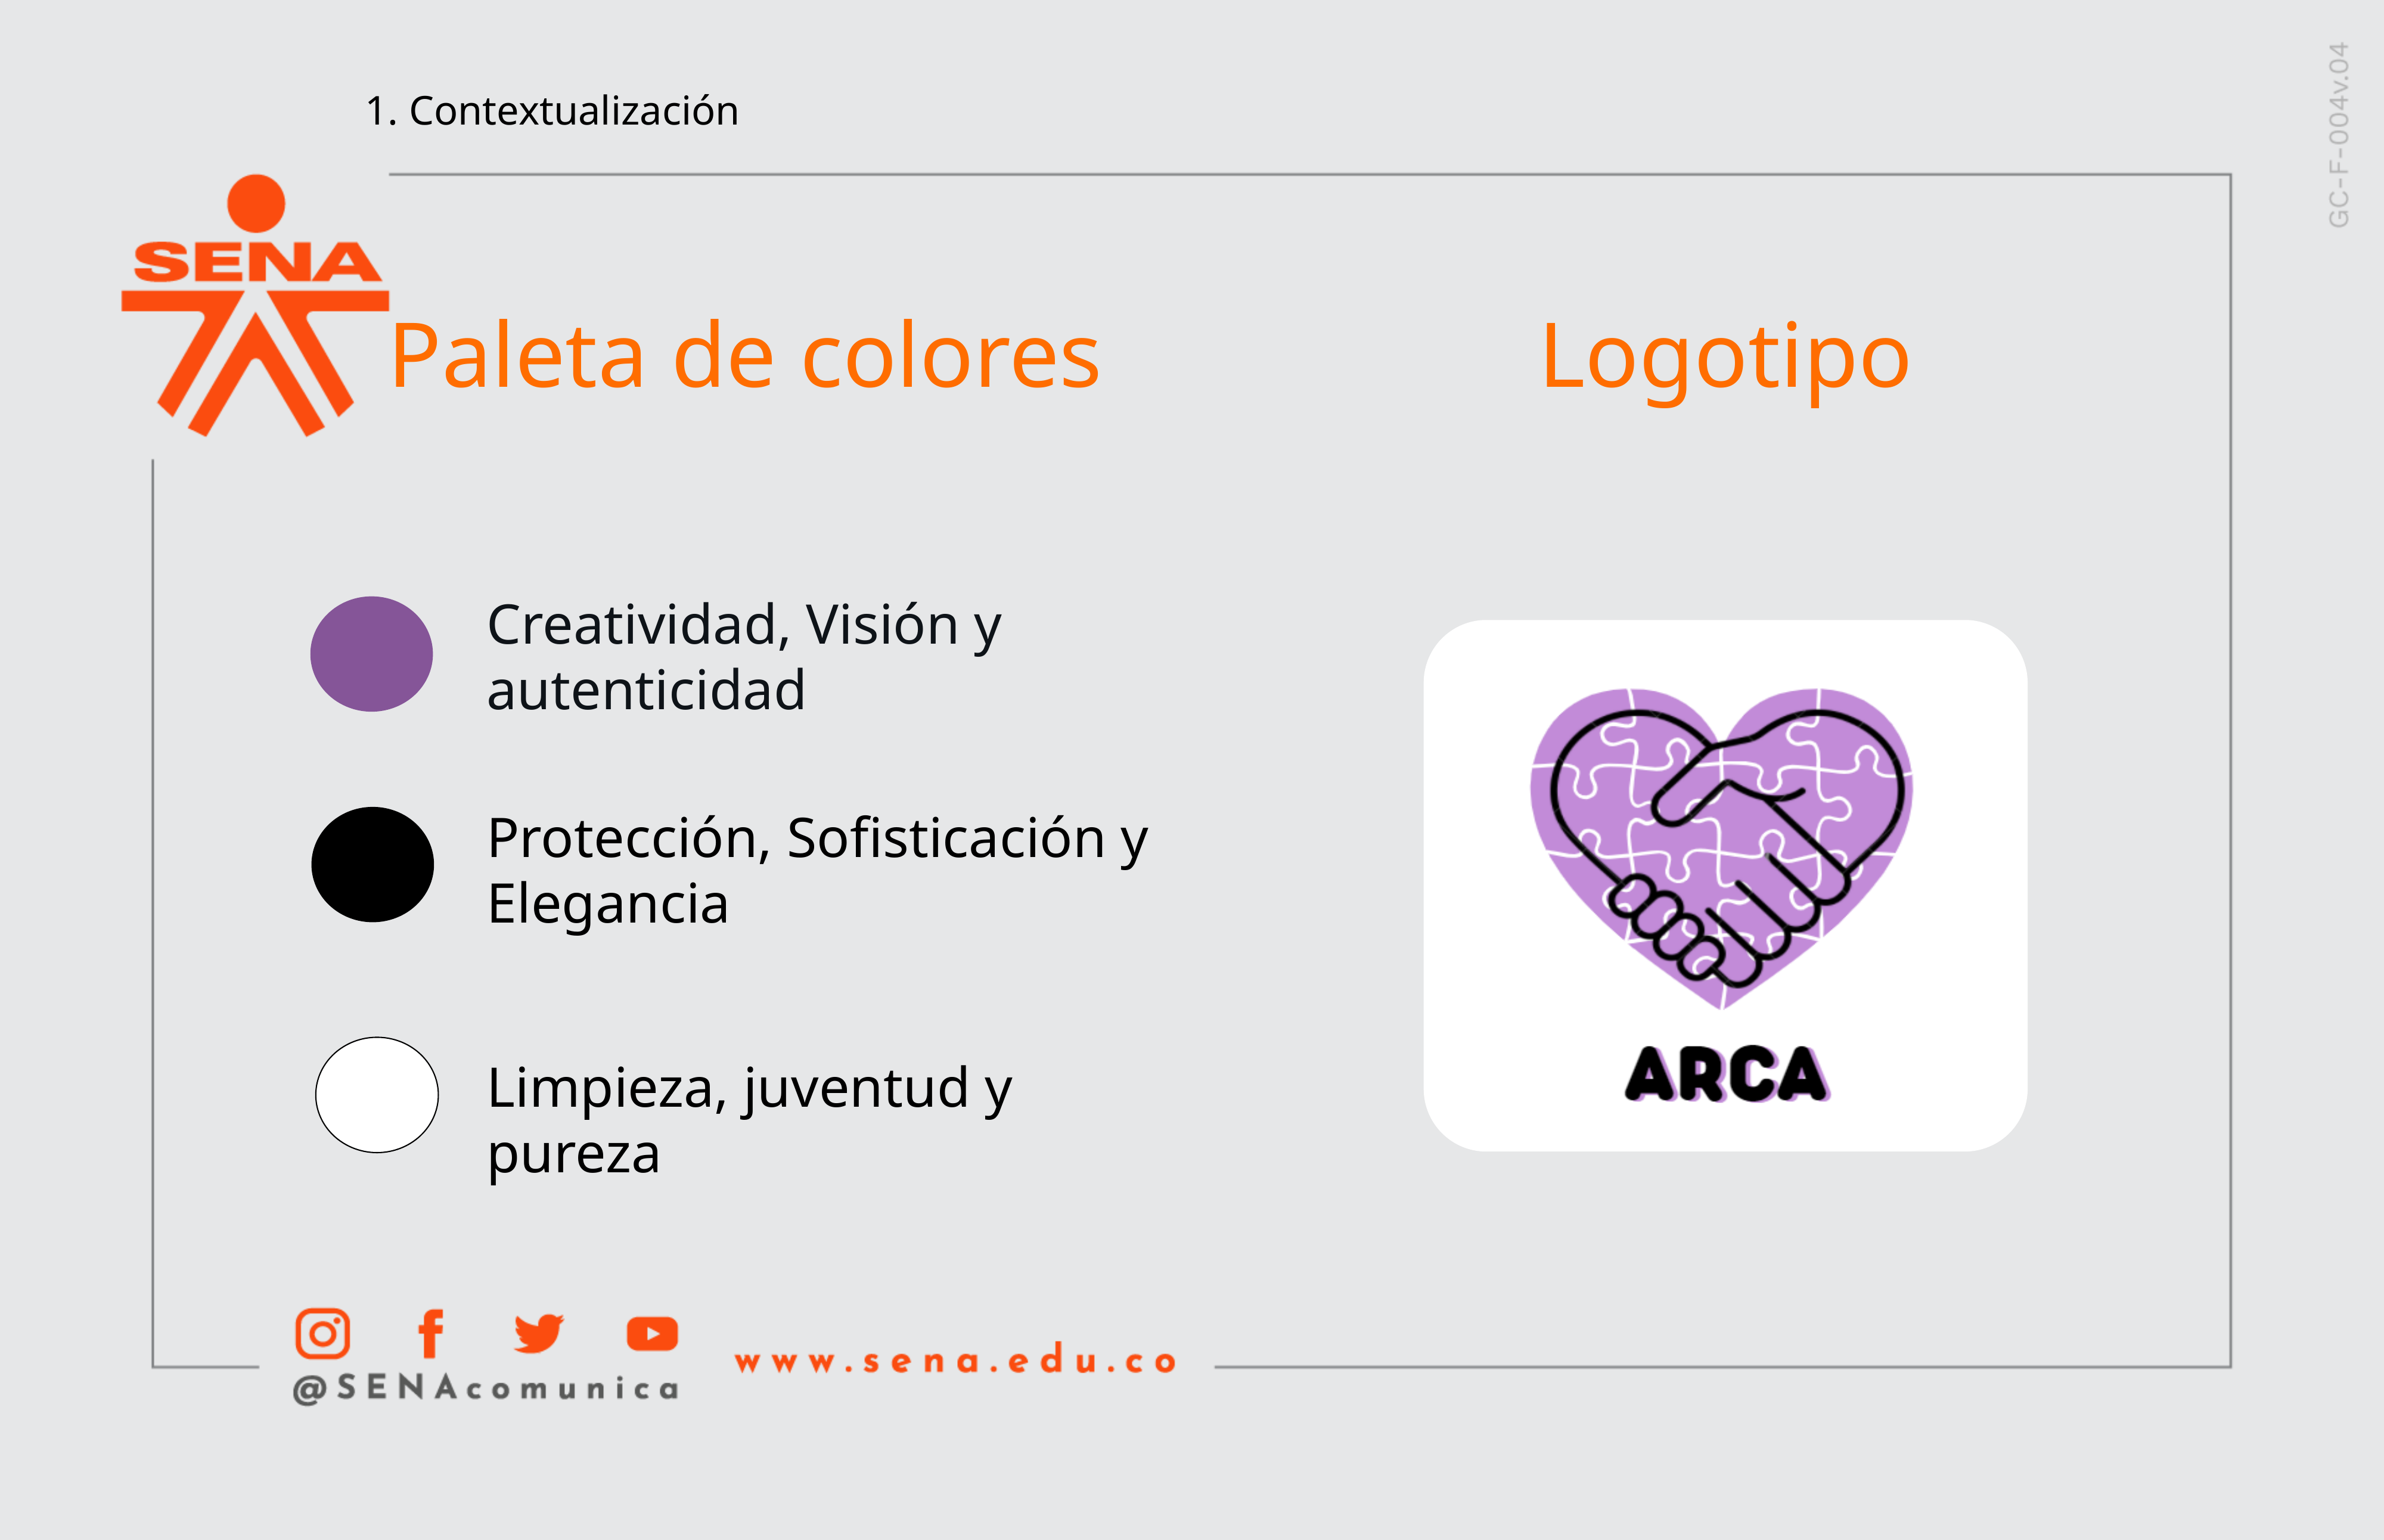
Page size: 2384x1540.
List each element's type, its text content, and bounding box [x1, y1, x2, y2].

text_box [311, 806, 434, 923]
text_box Creatividad, Visión y autenticidad [479, 582, 1192, 728]
text_box [310, 596, 433, 712]
text_box Limpieza, juventud y pureza [479, 1045, 1192, 1191]
text_box Logotipo [1399, 293, 2052, 409]
text_box 1. Contextualización [356, 80, 2226, 138]
text_box [315, 1037, 439, 1153]
text_box Paleta de colores [377, 293, 1113, 409]
picture [0, 0, 2384, 1540]
text_box Protección, Sofisticación y Elegancia [479, 796, 1192, 941]
text_box [1423, 620, 2028, 1152]
